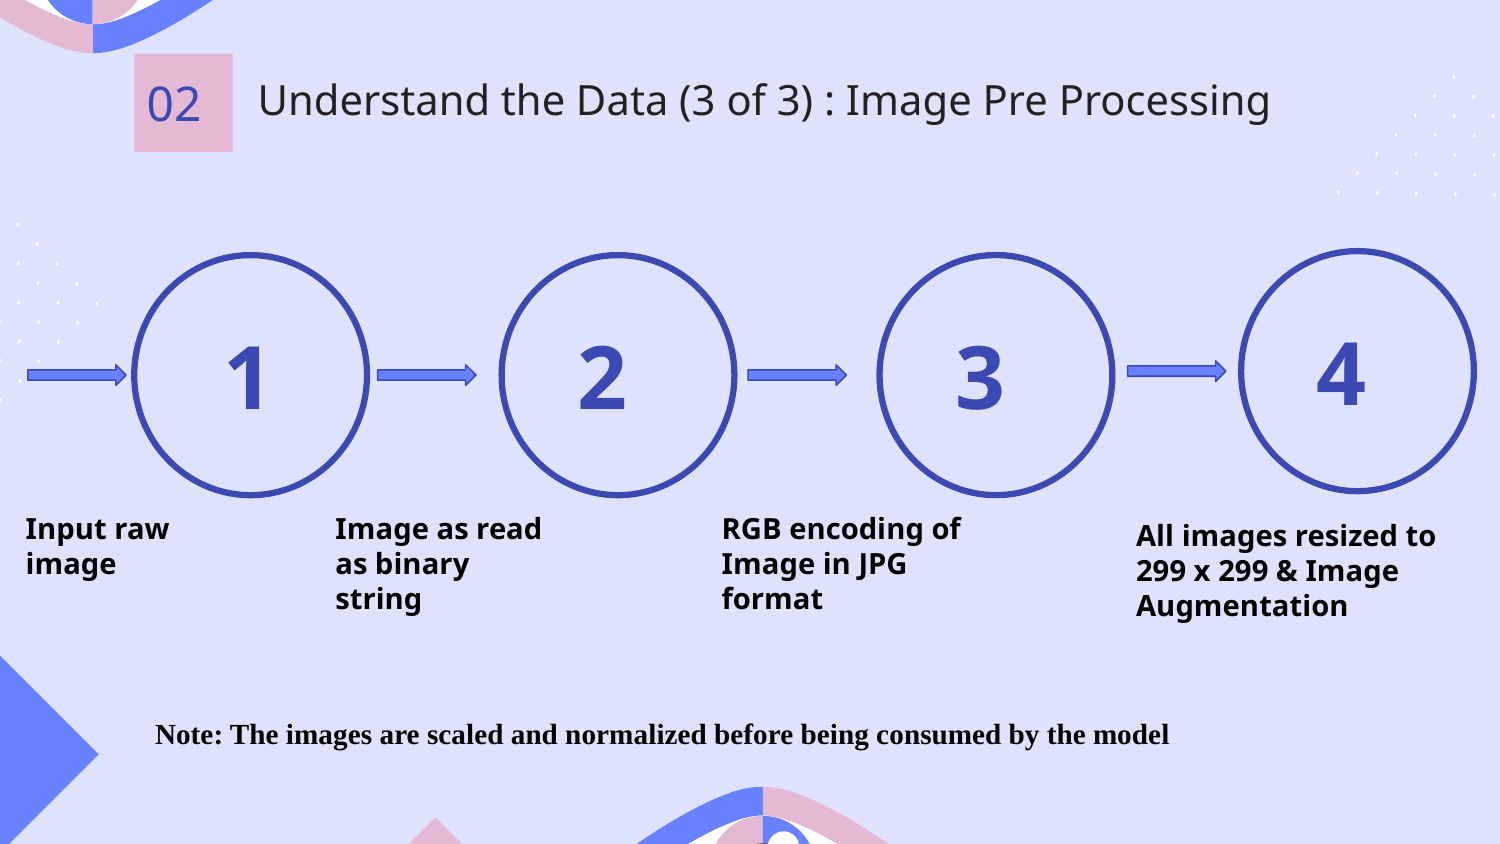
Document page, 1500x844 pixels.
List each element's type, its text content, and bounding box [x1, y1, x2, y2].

text_box All images resized to 299 x 299 & Image Augmentation [1120, 502, 1473, 638]
text_box [27, 364, 127, 386]
text_box [748, 364, 847, 386]
text_box [1241, 251, 1474, 492]
text_box RGB encoding of Image in JPG format [706, 495, 1000, 630]
text_box 4 [1301, 302, 1414, 438]
text_box [134, 255, 368, 495]
text_box 02 [125, 58, 224, 146]
title Understand the Data (3 of 3) : Image Pre Processing [242, 58, 1496, 168]
text_box 3 [940, 306, 1052, 442]
text_box 2 [562, 306, 674, 442]
text_box Note: The images are scaled and normalized before being consumed by the model [139, 695, 1500, 766]
text_box [134, 53, 233, 152]
text_box [879, 255, 1113, 496]
text_box [501, 255, 735, 496]
text_box [1127, 360, 1226, 382]
text_box [377, 364, 476, 386]
text_box Image as read as binary string [320, 495, 571, 630]
text_box Input raw image [10, 495, 261, 595]
text_box 1 [208, 306, 321, 442]
